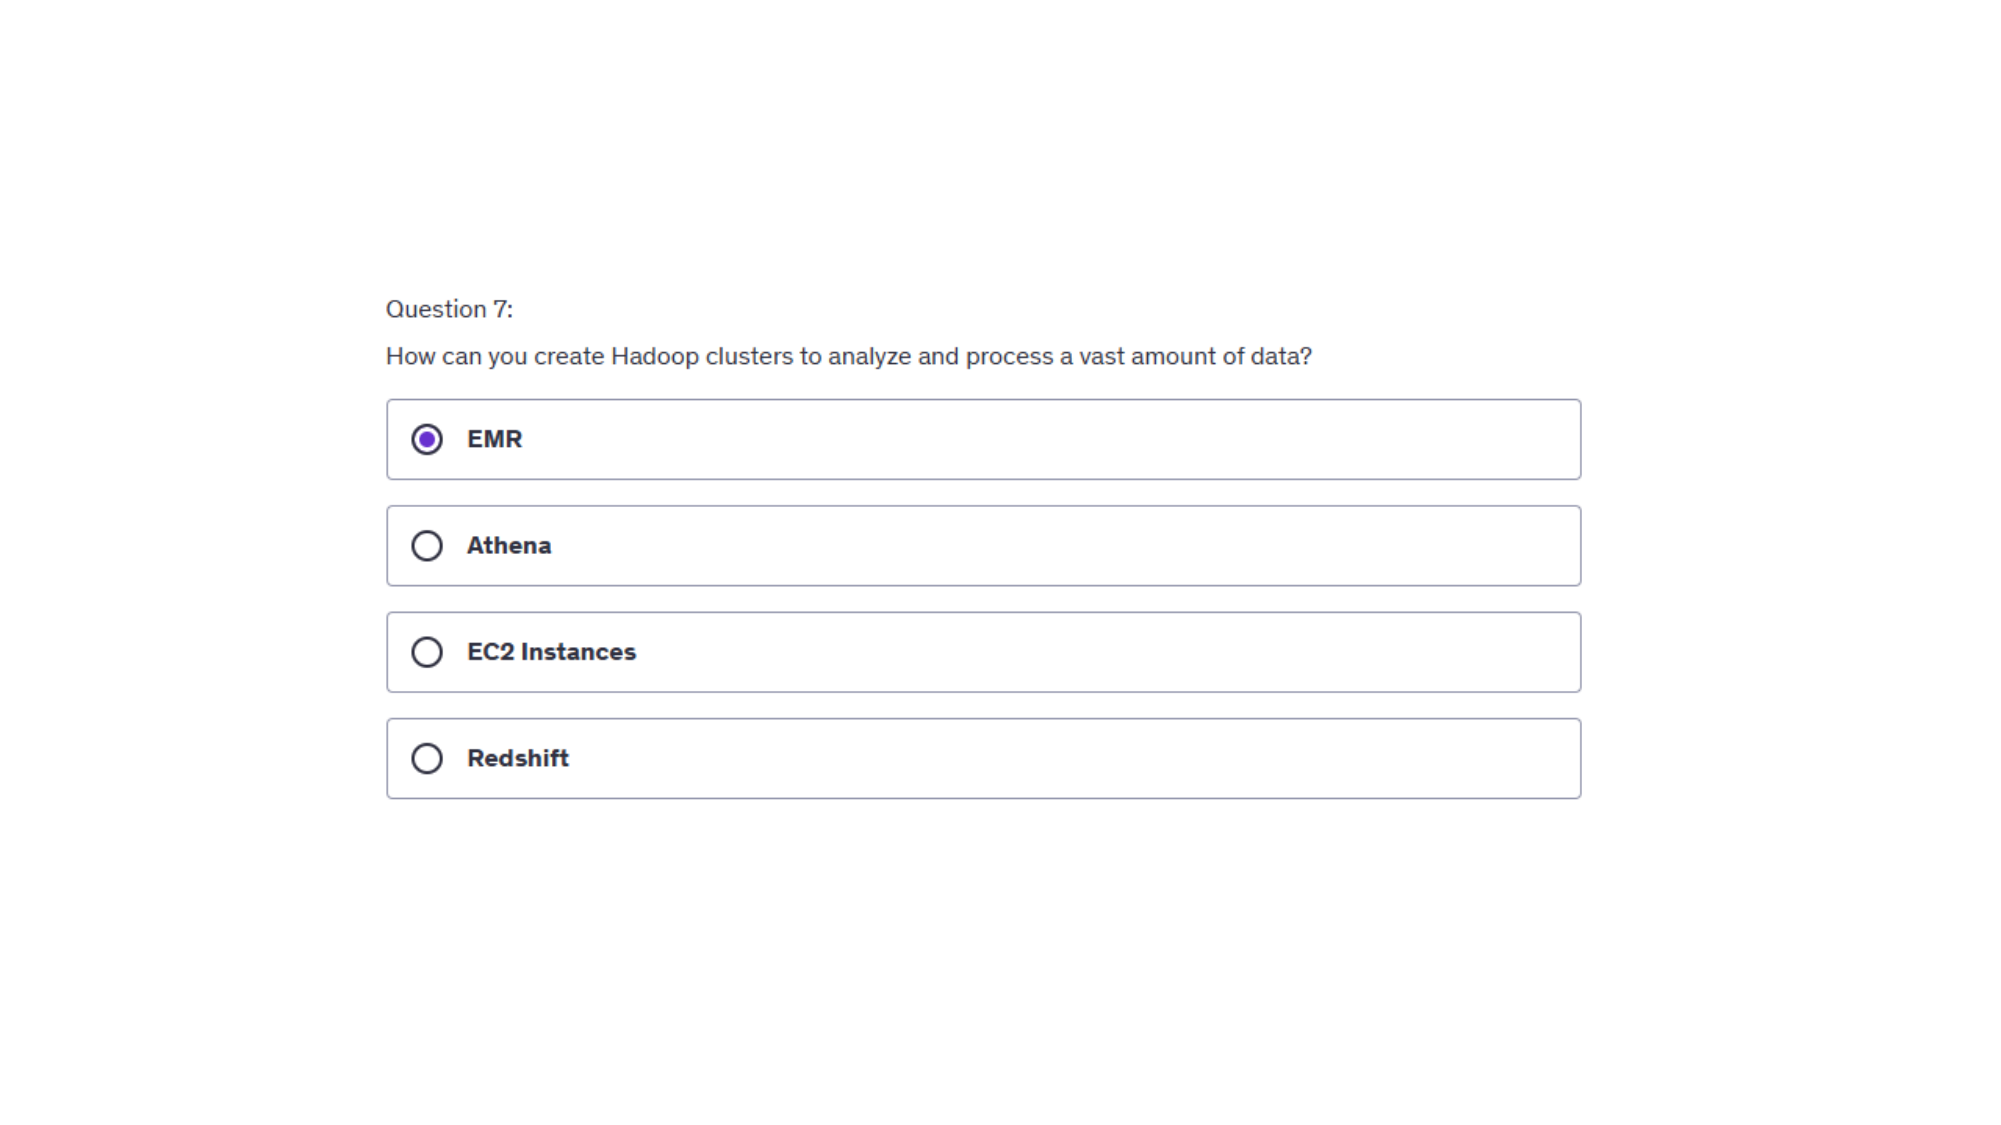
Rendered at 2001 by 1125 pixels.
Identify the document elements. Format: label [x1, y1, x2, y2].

picture [357, 277, 1643, 848]
